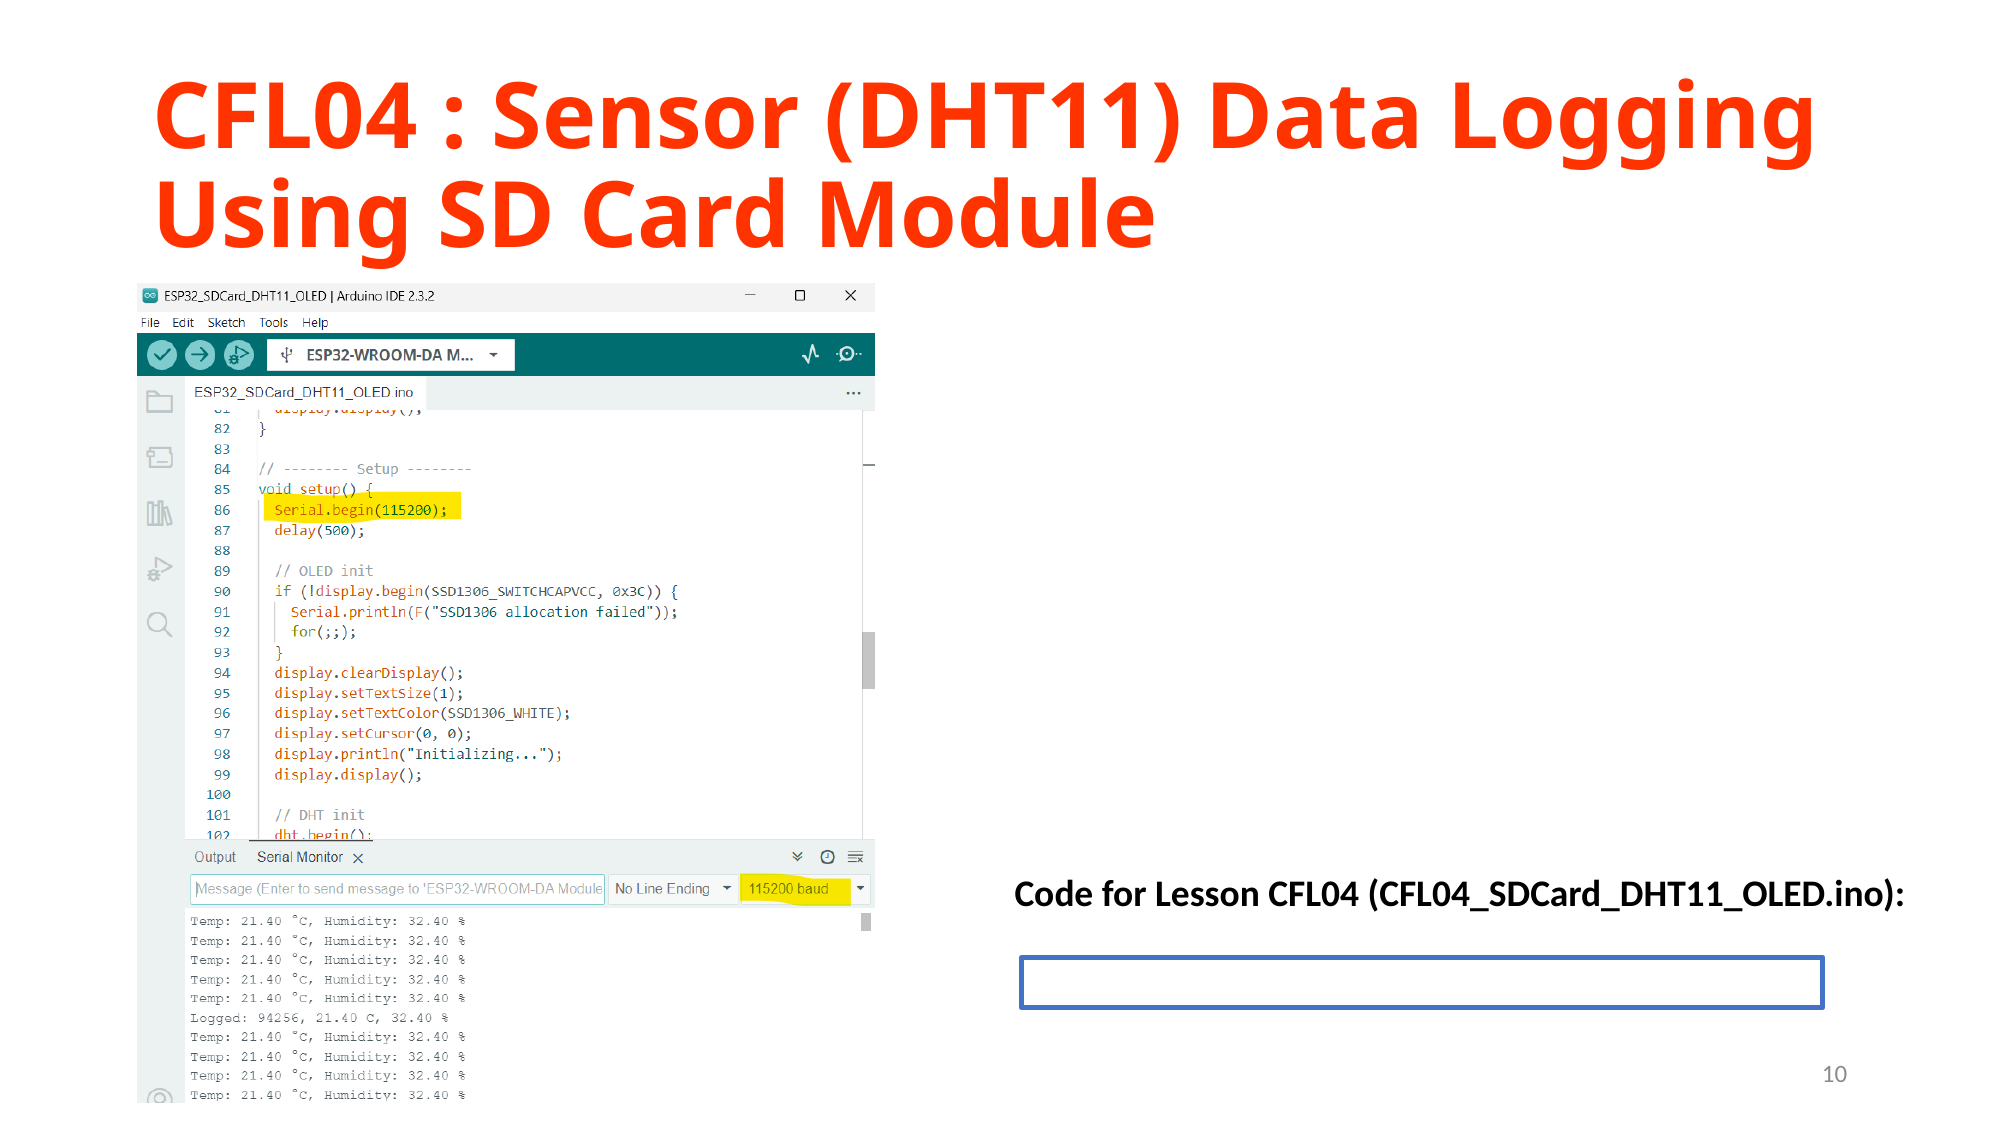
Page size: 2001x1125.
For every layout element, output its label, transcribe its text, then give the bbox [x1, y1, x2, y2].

title CFL04 : Sensor (DHT11) Data Logging Using SD Card Module [137, 59, 1863, 278]
text_box [1021, 957, 1823, 1008]
picture [137, 283, 875, 1103]
text_box Code for Lesson CFL04 (CFL04_SDCard_DHT11_OLED.ino): [999, 861, 1971, 922]
slide_number 10 [1412, 1042, 1863, 1103]
